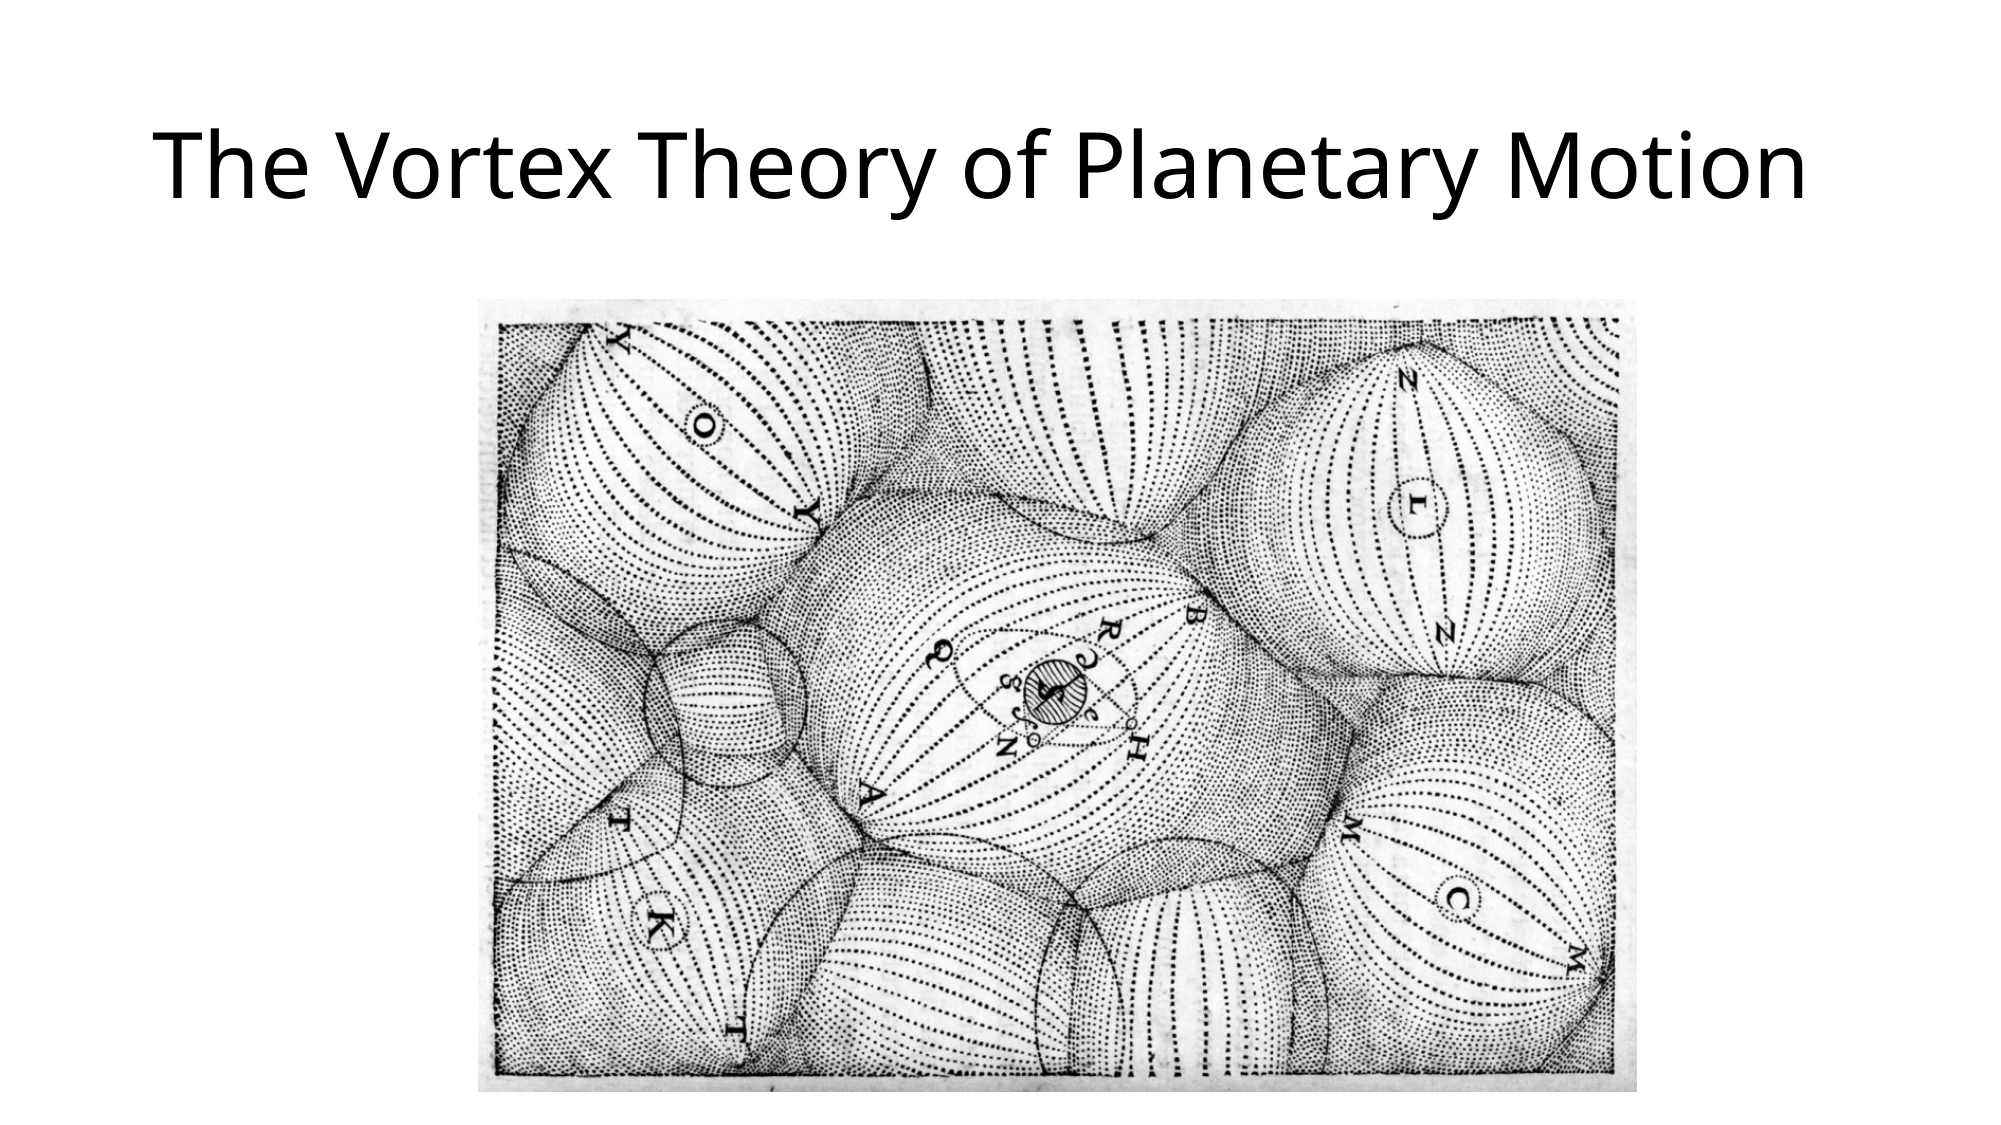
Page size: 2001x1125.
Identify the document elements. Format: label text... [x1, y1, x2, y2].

title The Vortex Theory of Planetary Motion [137, 59, 1863, 278]
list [478, 299, 1637, 1093]
